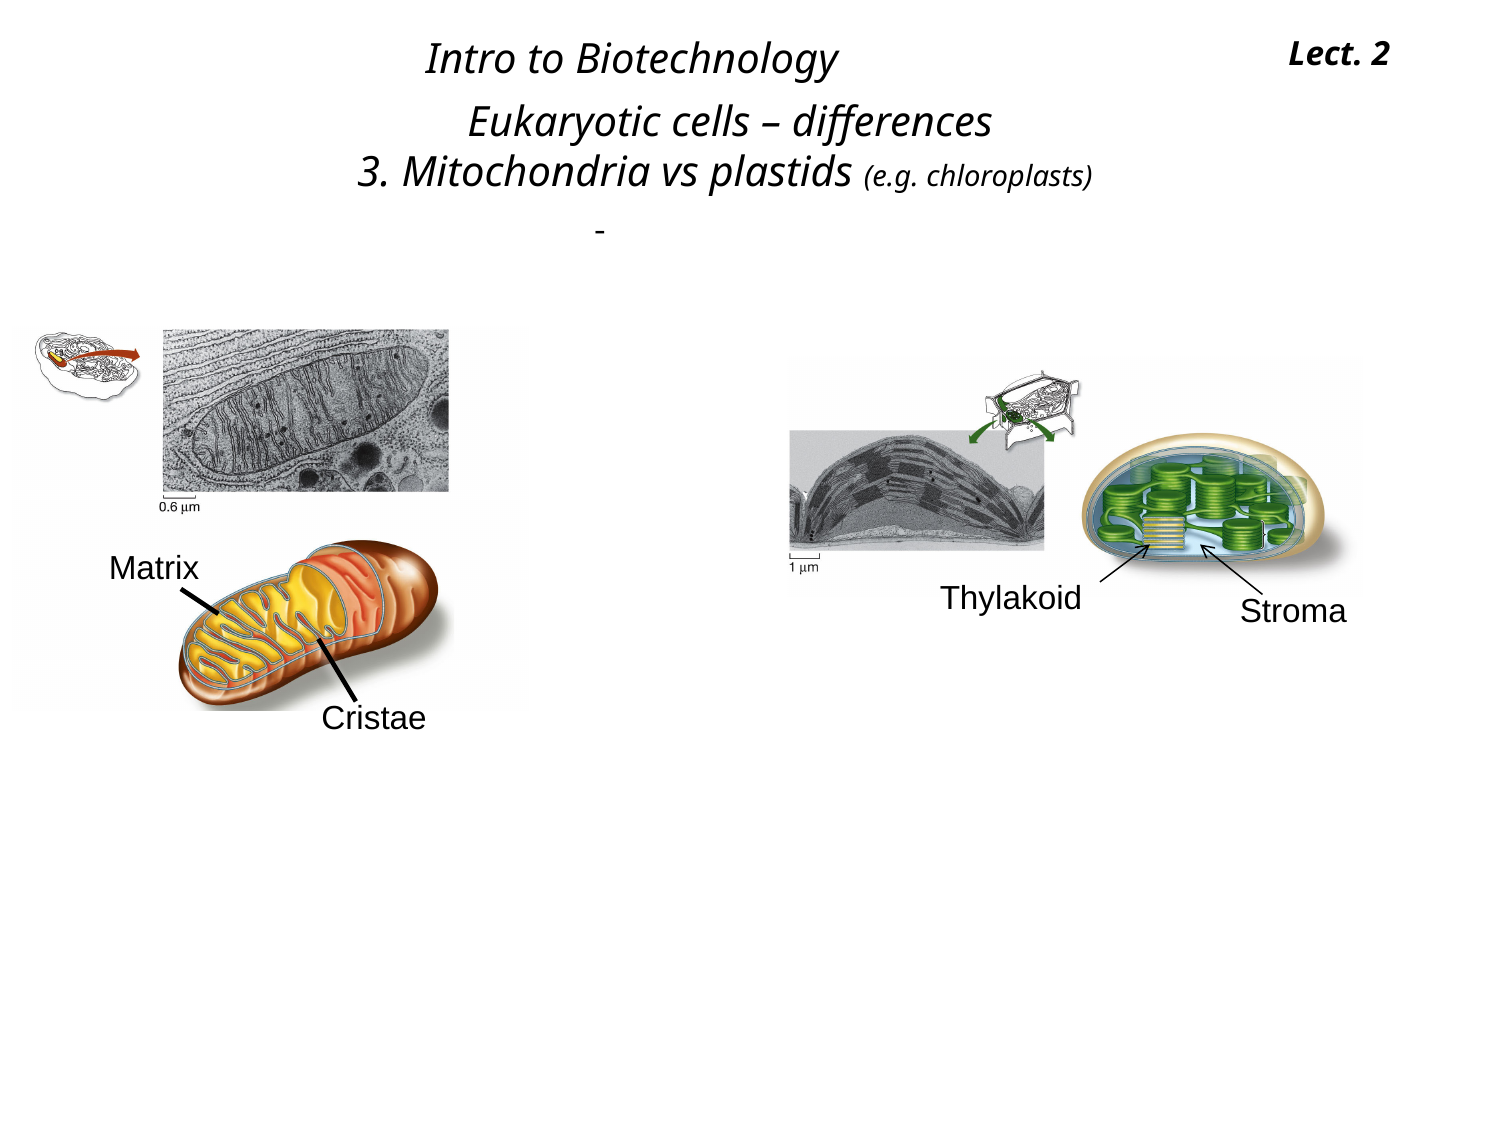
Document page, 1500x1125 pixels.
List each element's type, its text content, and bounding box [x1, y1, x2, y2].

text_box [1099, 544, 1151, 583]
text_box Eukaryotic cells – differences 3. Mitochondria vs plastids (e.g. chloroplasts) [274, 87, 1175, 203]
text_box - [579, 199, 637, 255]
picture [787, 356, 1364, 598]
text_box Thylakoid [924, 605, 1134, 625]
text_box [1199, 544, 1263, 595]
text_box Stroma [1224, 581, 1390, 637]
text_box Cristae [306, 719, 442, 744]
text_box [387, 24, 1421, 91]
picture [12, 326, 530, 711]
